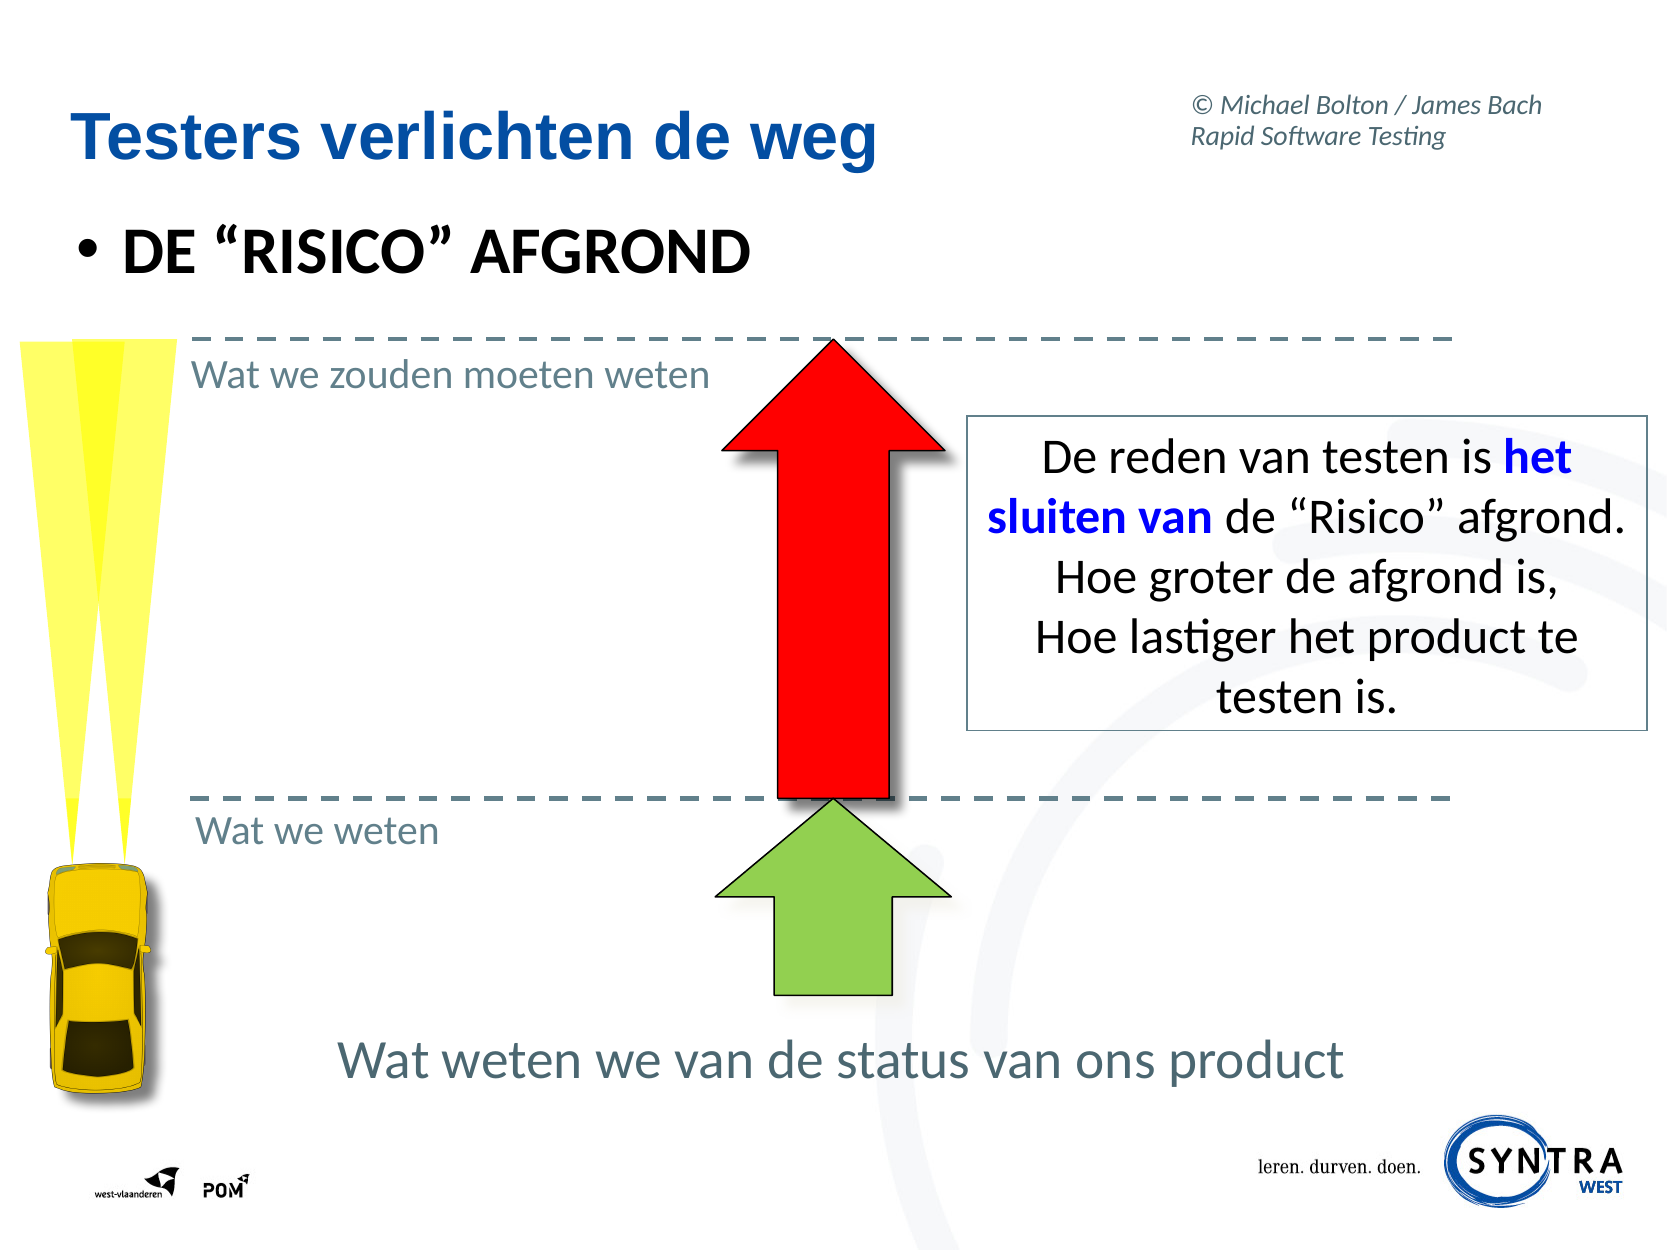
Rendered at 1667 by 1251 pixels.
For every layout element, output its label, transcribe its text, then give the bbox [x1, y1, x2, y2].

text_box Wat we weten [180, 795, 455, 861]
text_box Wat we zouden moeten weten [175, 339, 726, 404]
picture [0, 0, 1667, 1250]
text_box [72, 339, 178, 799]
text_box Wat weten we van de status van ons product [322, 1015, 1362, 1098]
text_box © Michael Bolton / James Bach Rapid Software Testing [1175, 81, 1625, 160]
text_box De reden van testen is het sluiten van de “Risico” afgrond. Hoe groter de afgrond is, Hoe lastiger het product te testen is. [967, 415, 1647, 731]
text_box [715, 807, 952, 996]
list De “risico” afgrond [61, 199, 1587, 305]
text_box [118, 798, 132, 862]
text_box [19, 341, 125, 799]
text_box [65, 798, 79, 862]
title Testers verlichten de weg [70, 93, 1596, 212]
text_box [721, 348, 946, 797]
